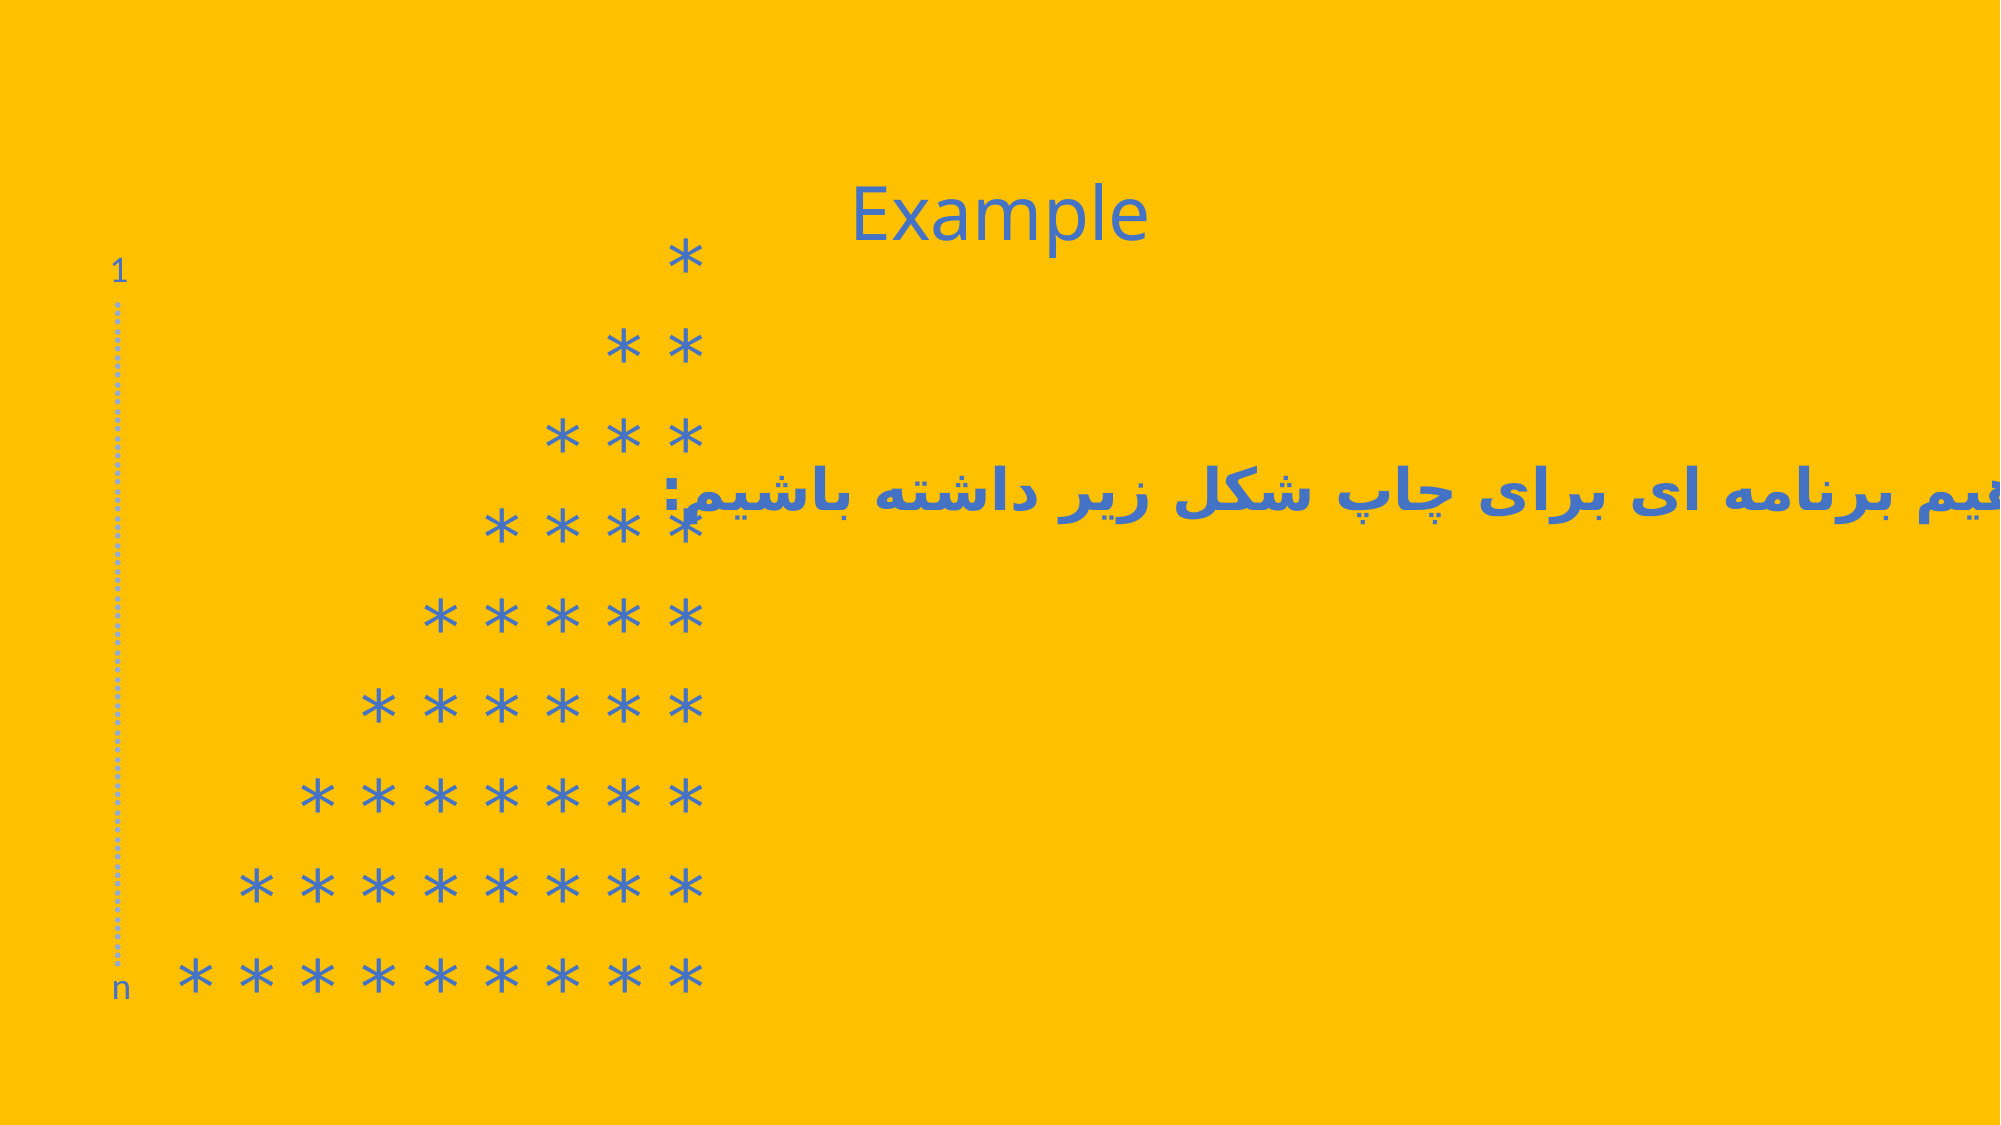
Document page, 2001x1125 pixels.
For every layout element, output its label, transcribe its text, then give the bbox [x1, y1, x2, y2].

text_box * * * * * * * * * * * * * * * * * * * * * * * * * * * * * * * * * * * * * * * * * * * * * [162, 212, 720, 1038]
text_box میخواهیم برنامه ای برای چاپ شکل زیر داشته باشیم: . [720, 444, 2000, 810]
text_box n [96, 954, 147, 1015]
text_box ………………………………………………………………… [100, 285, 161, 984]
text_box Example [834, 157, 1166, 263]
text_box 1 [94, 237, 144, 298]
